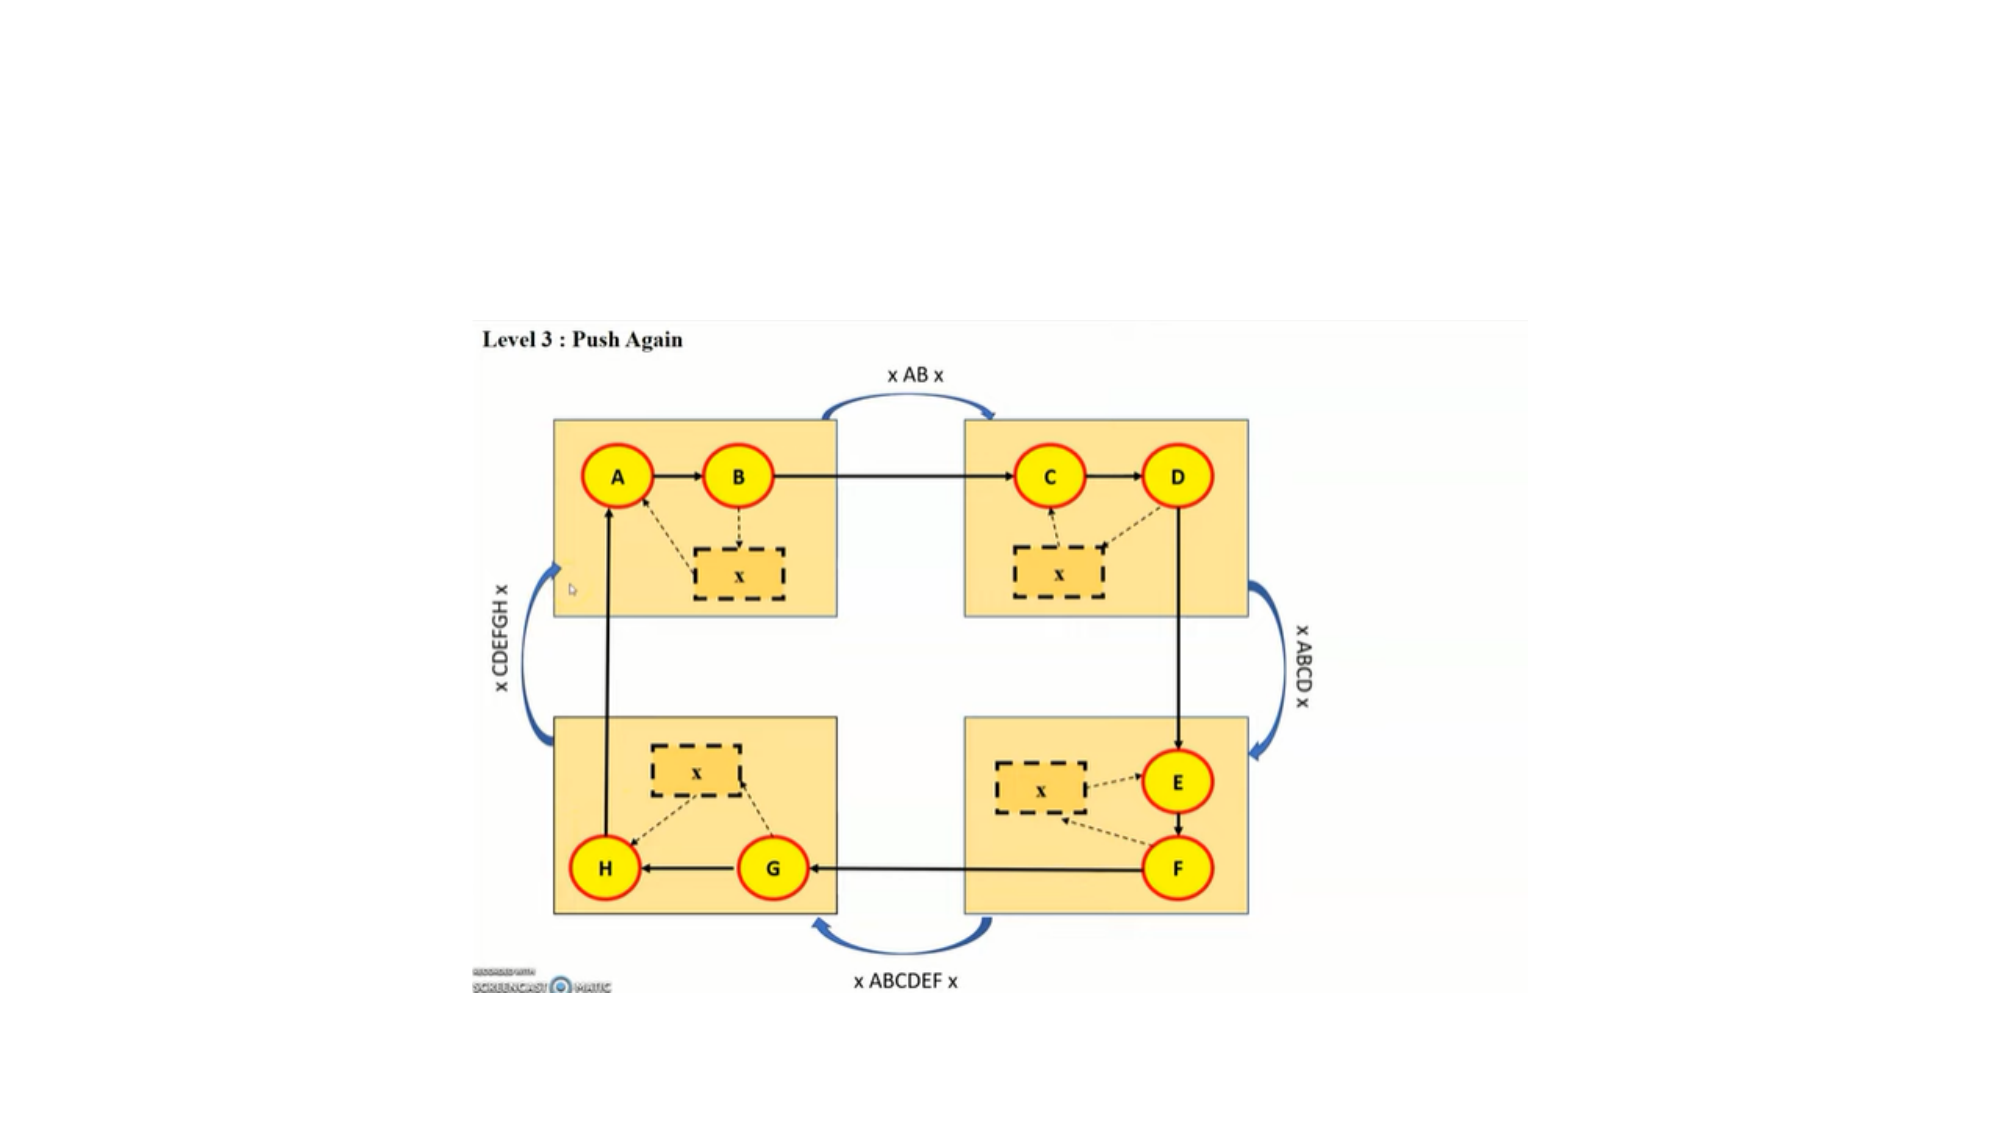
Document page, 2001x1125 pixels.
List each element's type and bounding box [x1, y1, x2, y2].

list [472, 320, 1528, 993]
